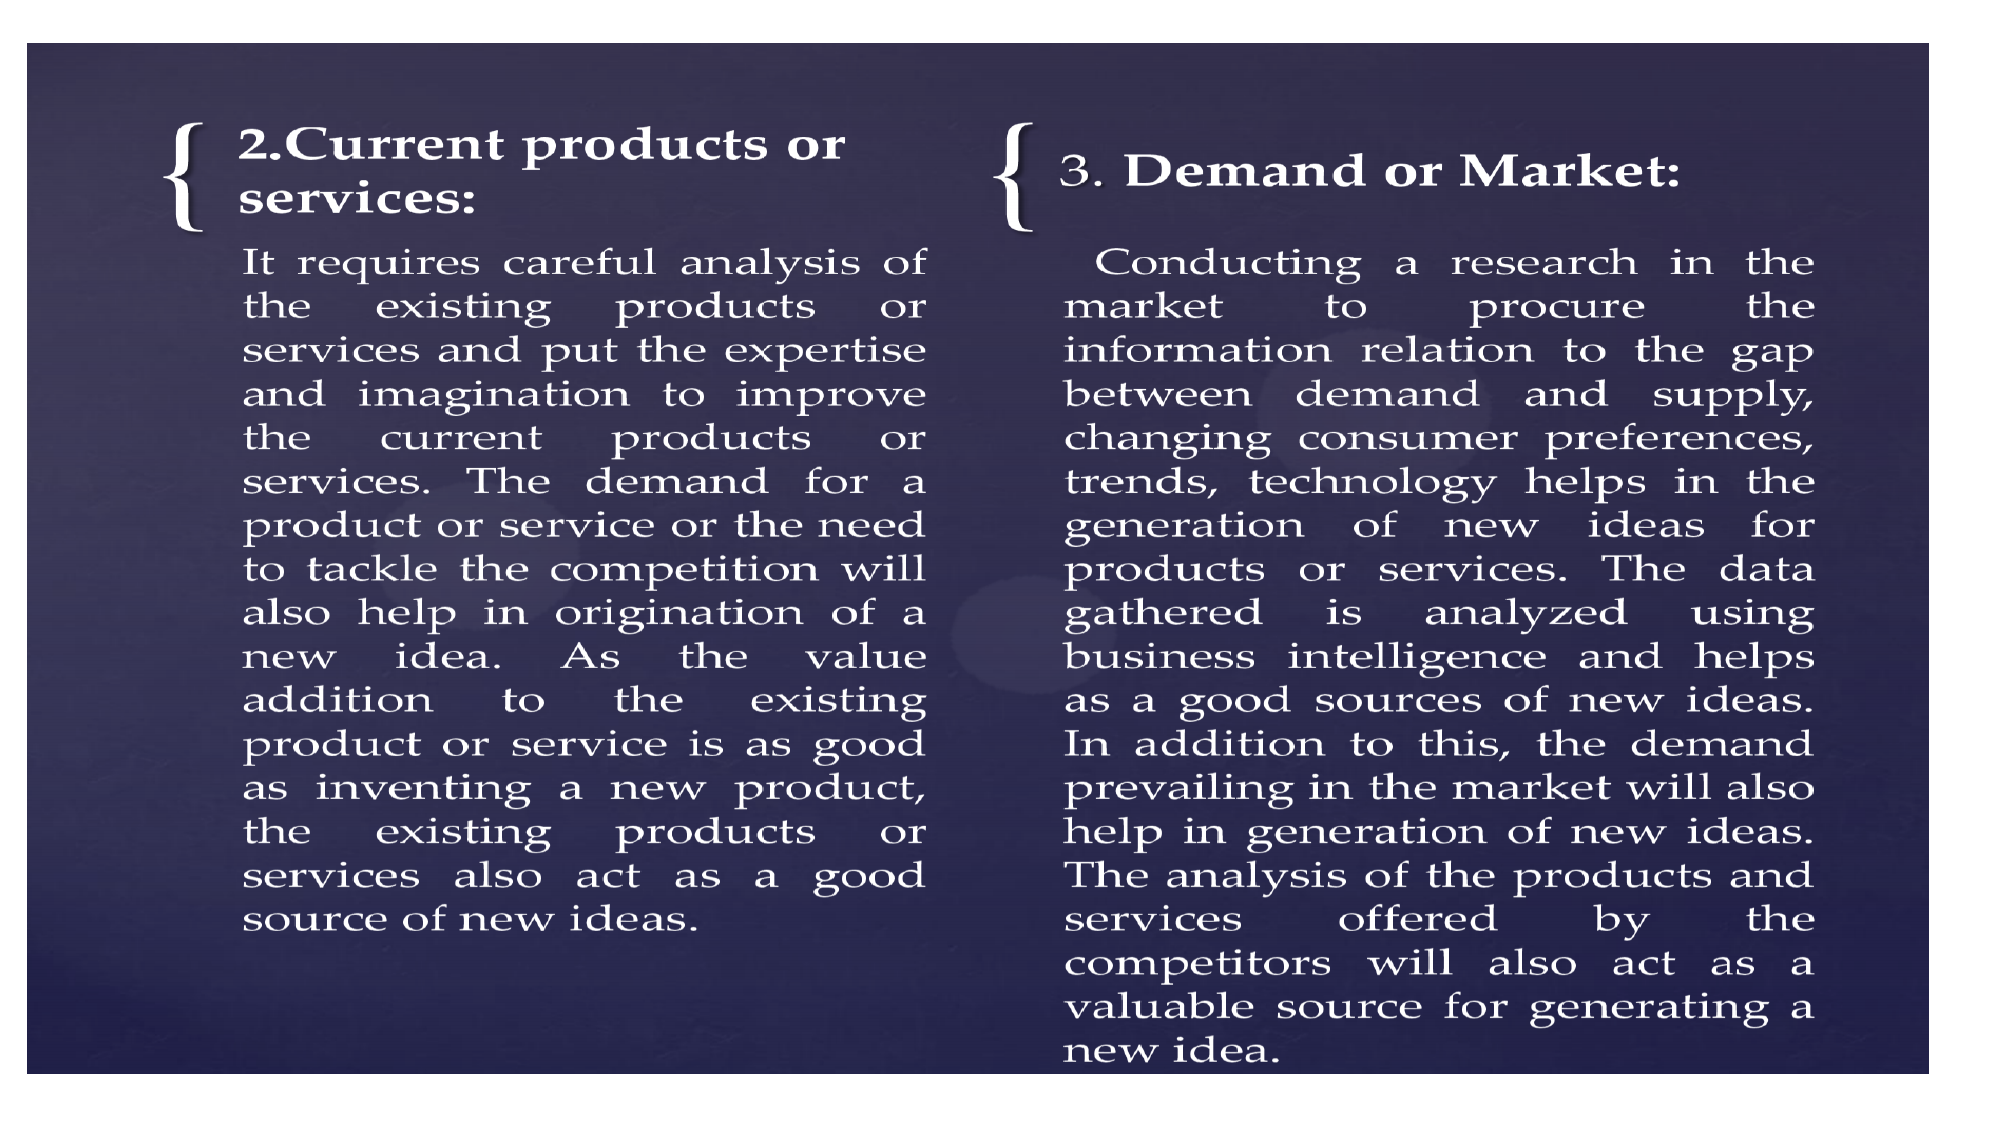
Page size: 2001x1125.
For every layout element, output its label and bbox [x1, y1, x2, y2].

list [27, 44, 1929, 1074]
